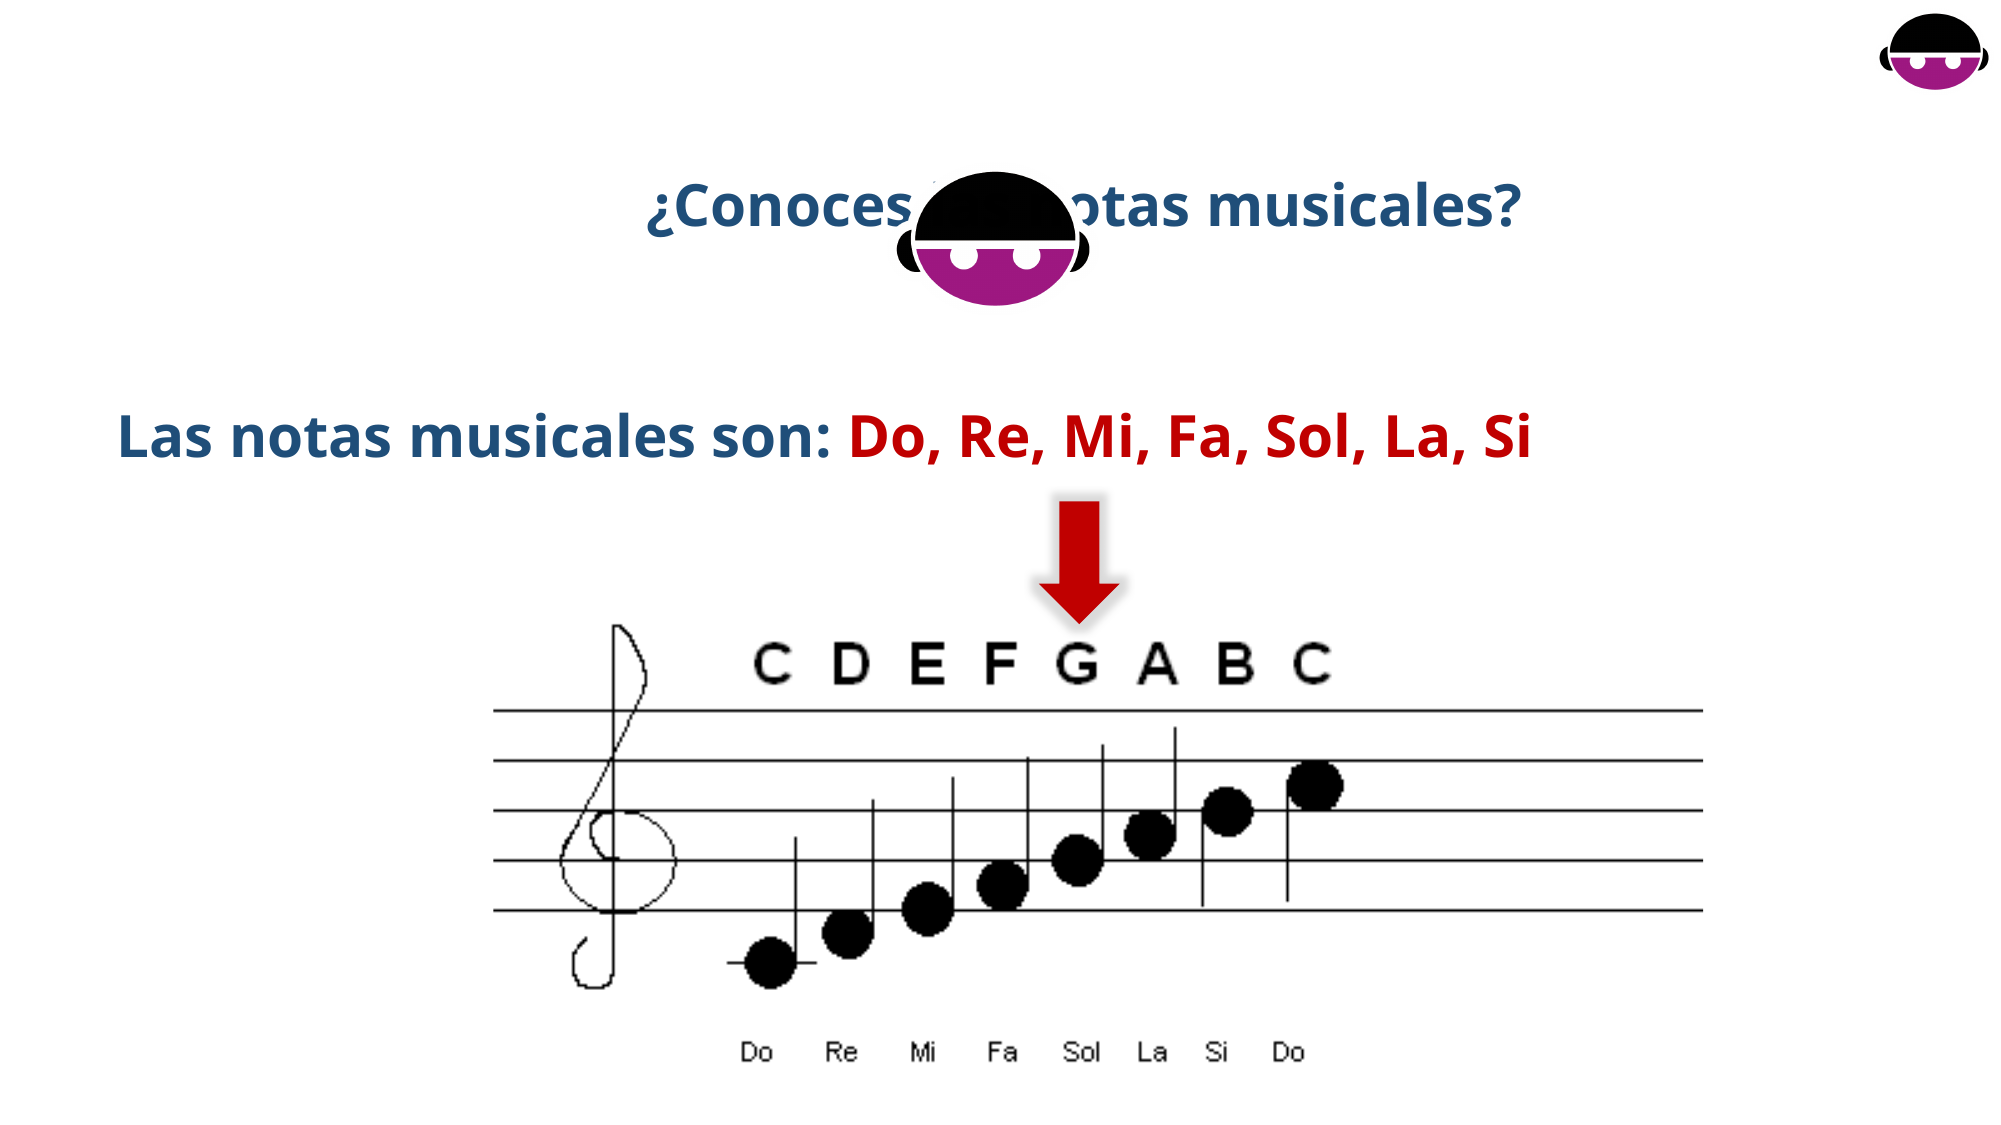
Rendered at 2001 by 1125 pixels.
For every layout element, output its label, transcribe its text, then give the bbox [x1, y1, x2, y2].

picture [493, 596, 1704, 1095]
text_box ¿Conoces las notas musicales? [631, 160, 1844, 246]
picture [1874, 8, 1994, 95]
picture [887, 162, 1099, 316]
text_box Las notas musicales son: Do, Re, Mi, Fa, Sol, La, Si [56, 391, 1594, 477]
text_box [1038, 501, 1120, 596]
